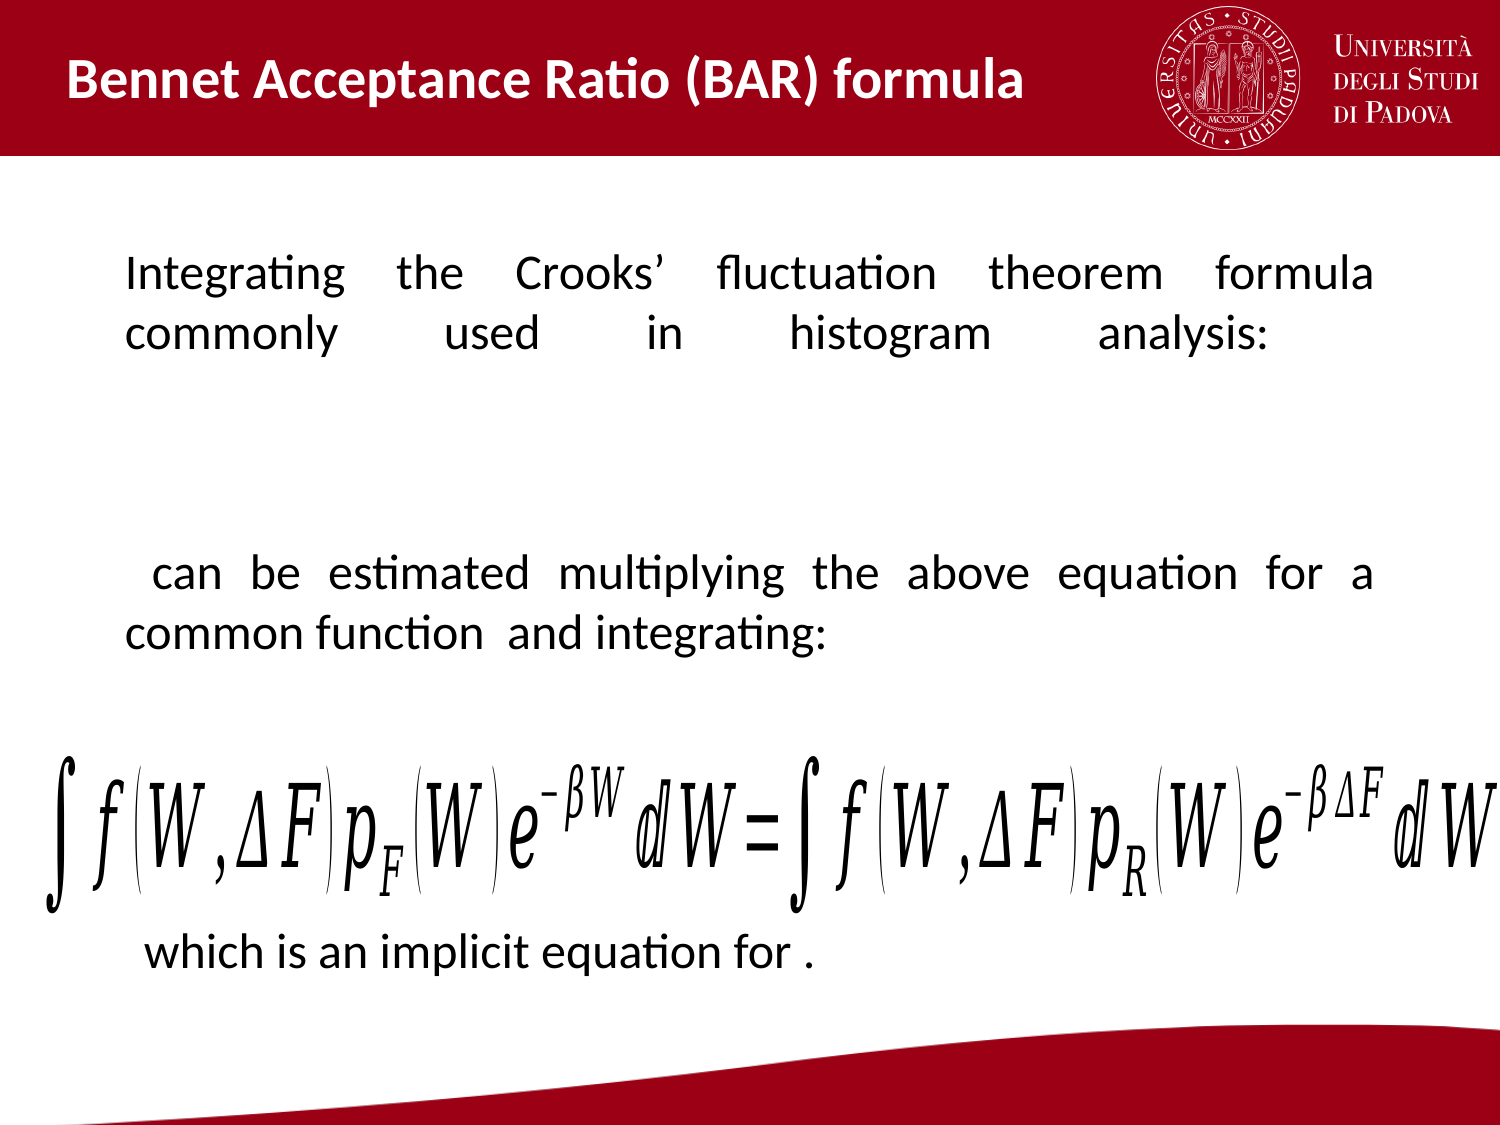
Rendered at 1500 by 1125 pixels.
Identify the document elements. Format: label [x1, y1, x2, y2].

picture [0, 0, 1500, 156]
picture [38, 1024, 1500, 1125]
